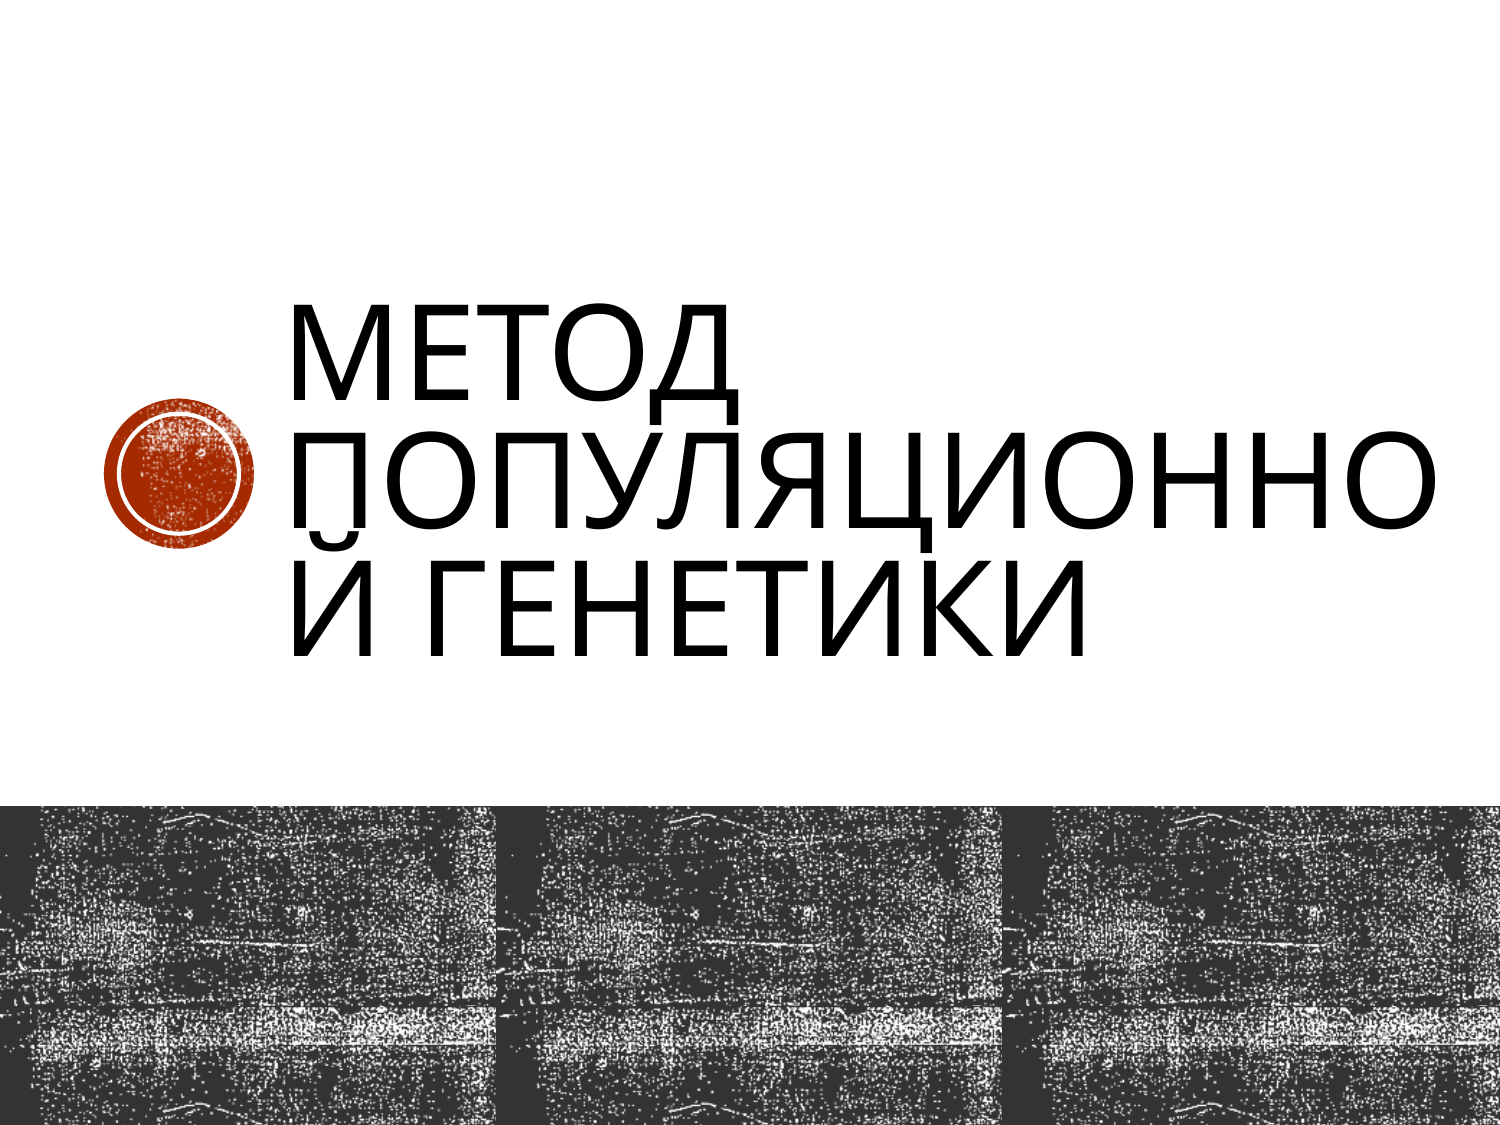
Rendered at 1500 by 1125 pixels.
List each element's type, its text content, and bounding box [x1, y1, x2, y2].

title метод популяционной генетики [266, 201, 1466, 779]
